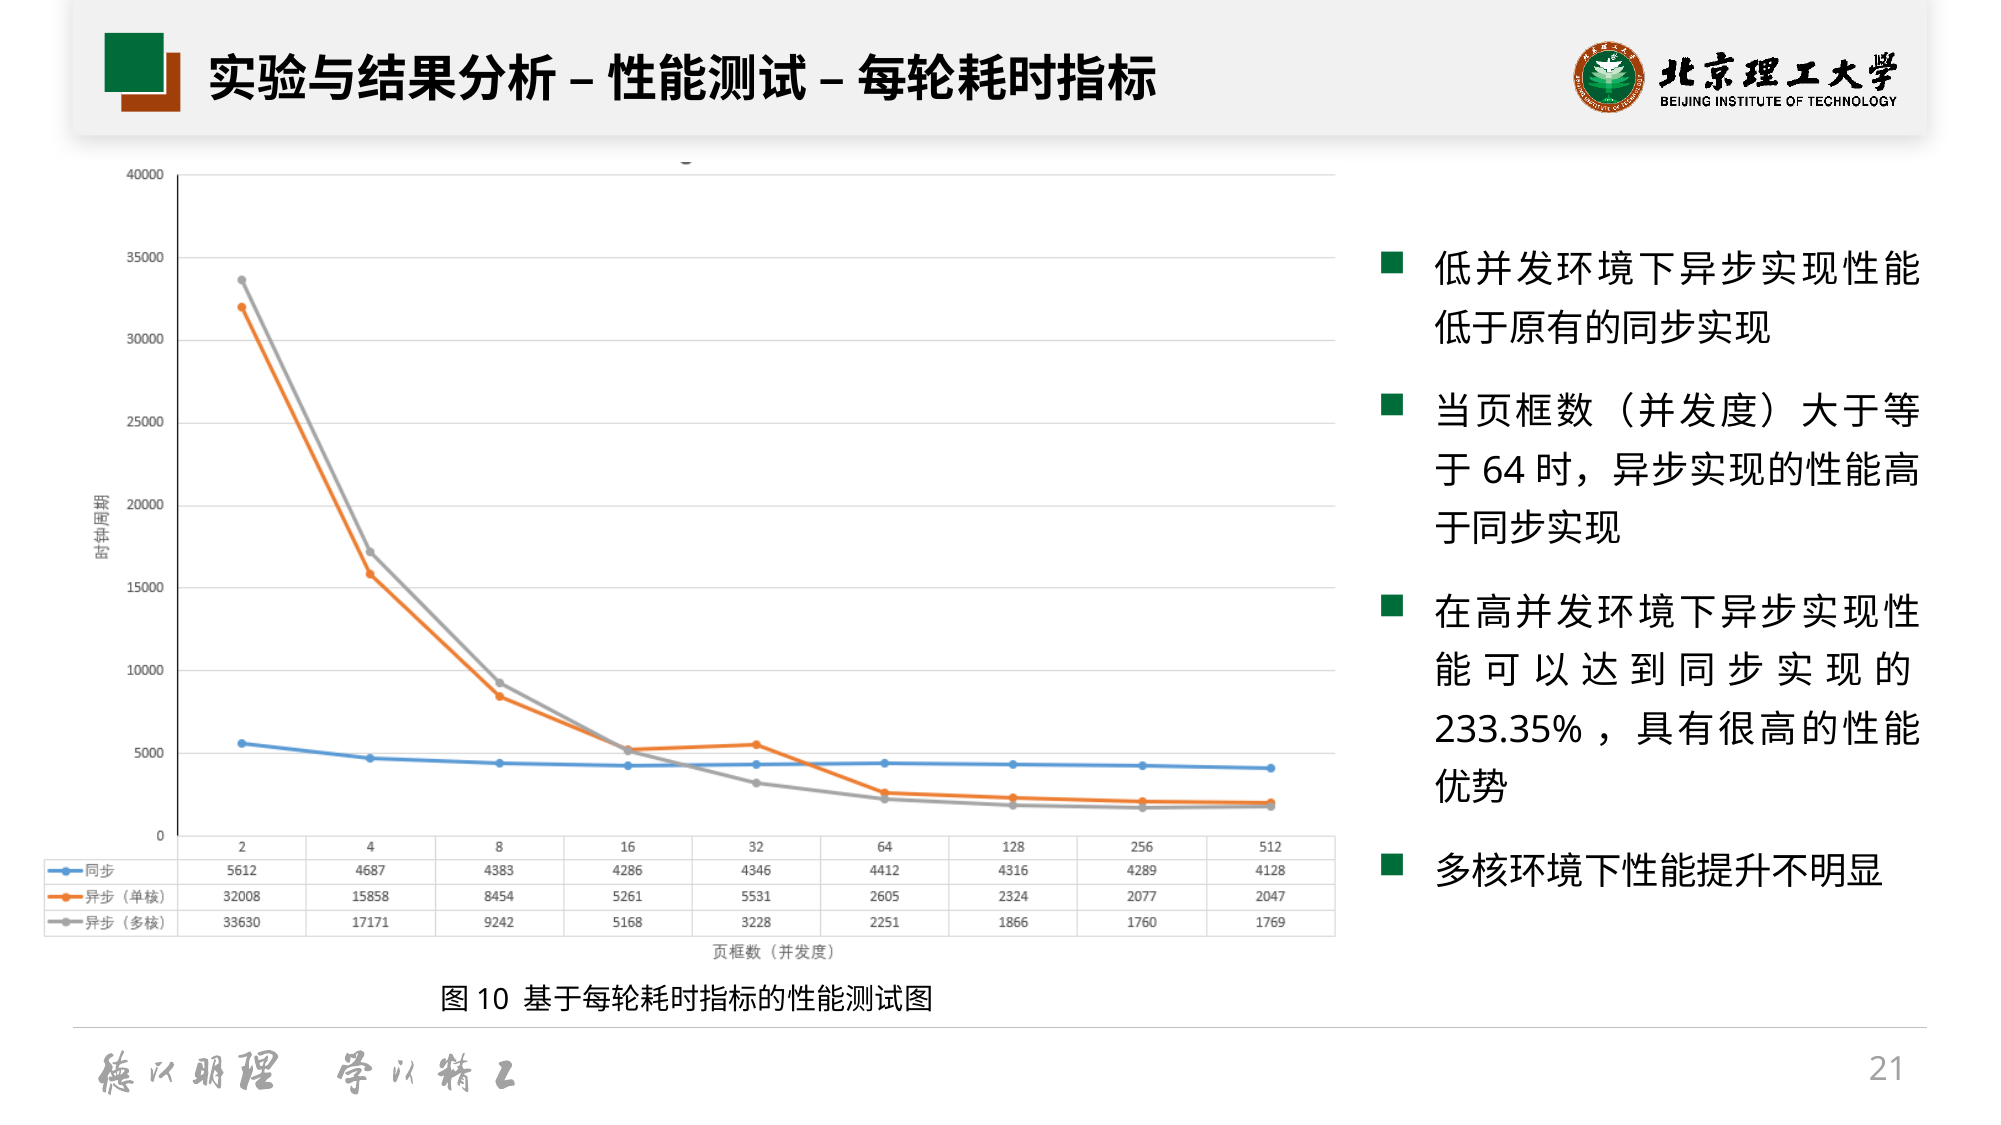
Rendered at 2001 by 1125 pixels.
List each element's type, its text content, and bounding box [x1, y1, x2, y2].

picture [1573, 41, 1897, 113]
title 实验与结果分析 – 性能测试 – 每轮耗时指标 [192, 45, 1513, 115]
text_box 低并发环境下异步实现性能低于原有的同步实现 当页框数（并发度）大于等于64时，异步实现的性能高于同步实现 在高并发环境下异步实现性能可以达到同步实现的233.35%，具有很高的性能优势 多核环境下性能提升不明显 [1363, 224, 1936, 899]
text_box 图10 基于每轮耗时指标的性能测试图 [425, 963, 951, 1023]
picture [33, 162, 1342, 963]
